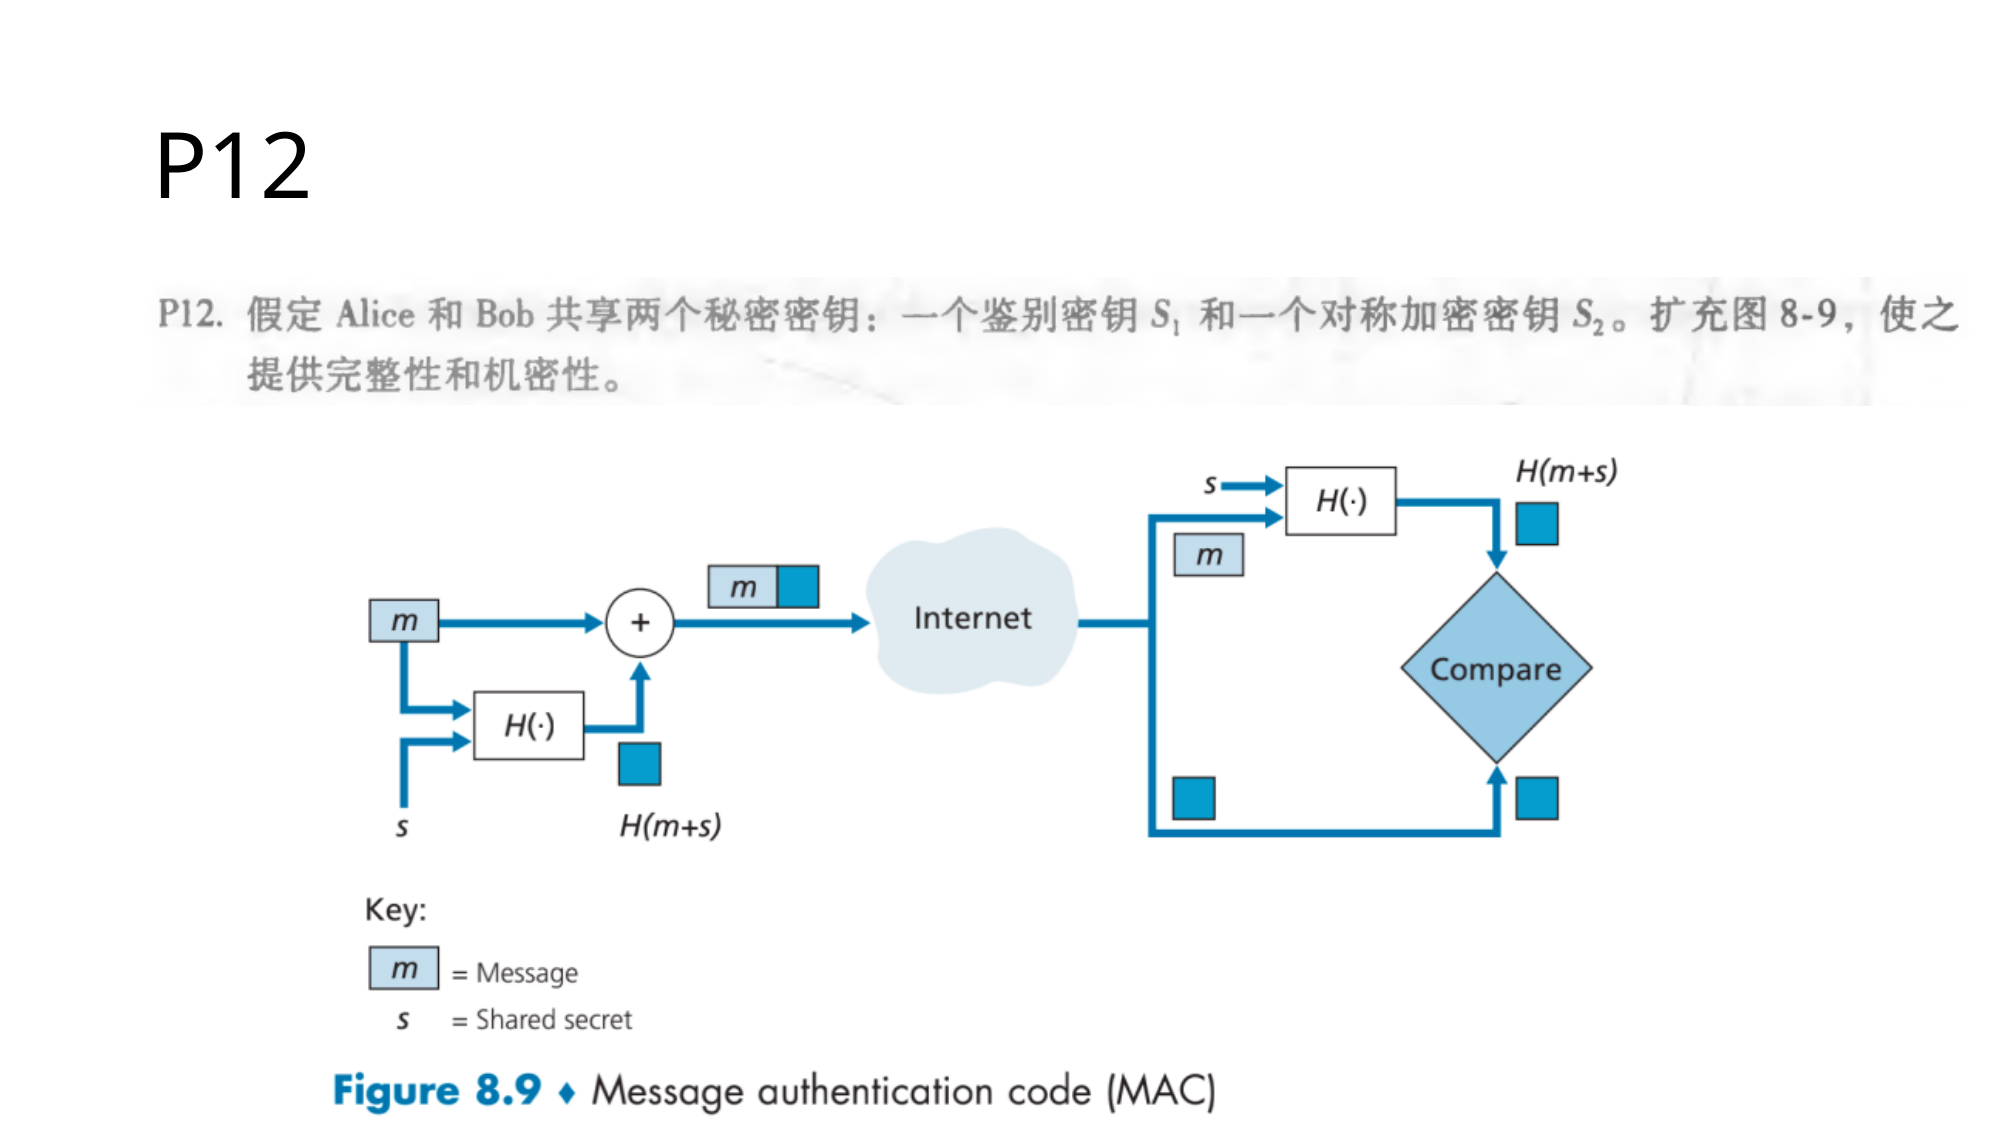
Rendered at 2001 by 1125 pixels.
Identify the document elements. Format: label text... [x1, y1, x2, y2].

picture [121, 277, 1969, 1125]
title P12 [137, 59, 1863, 277]
